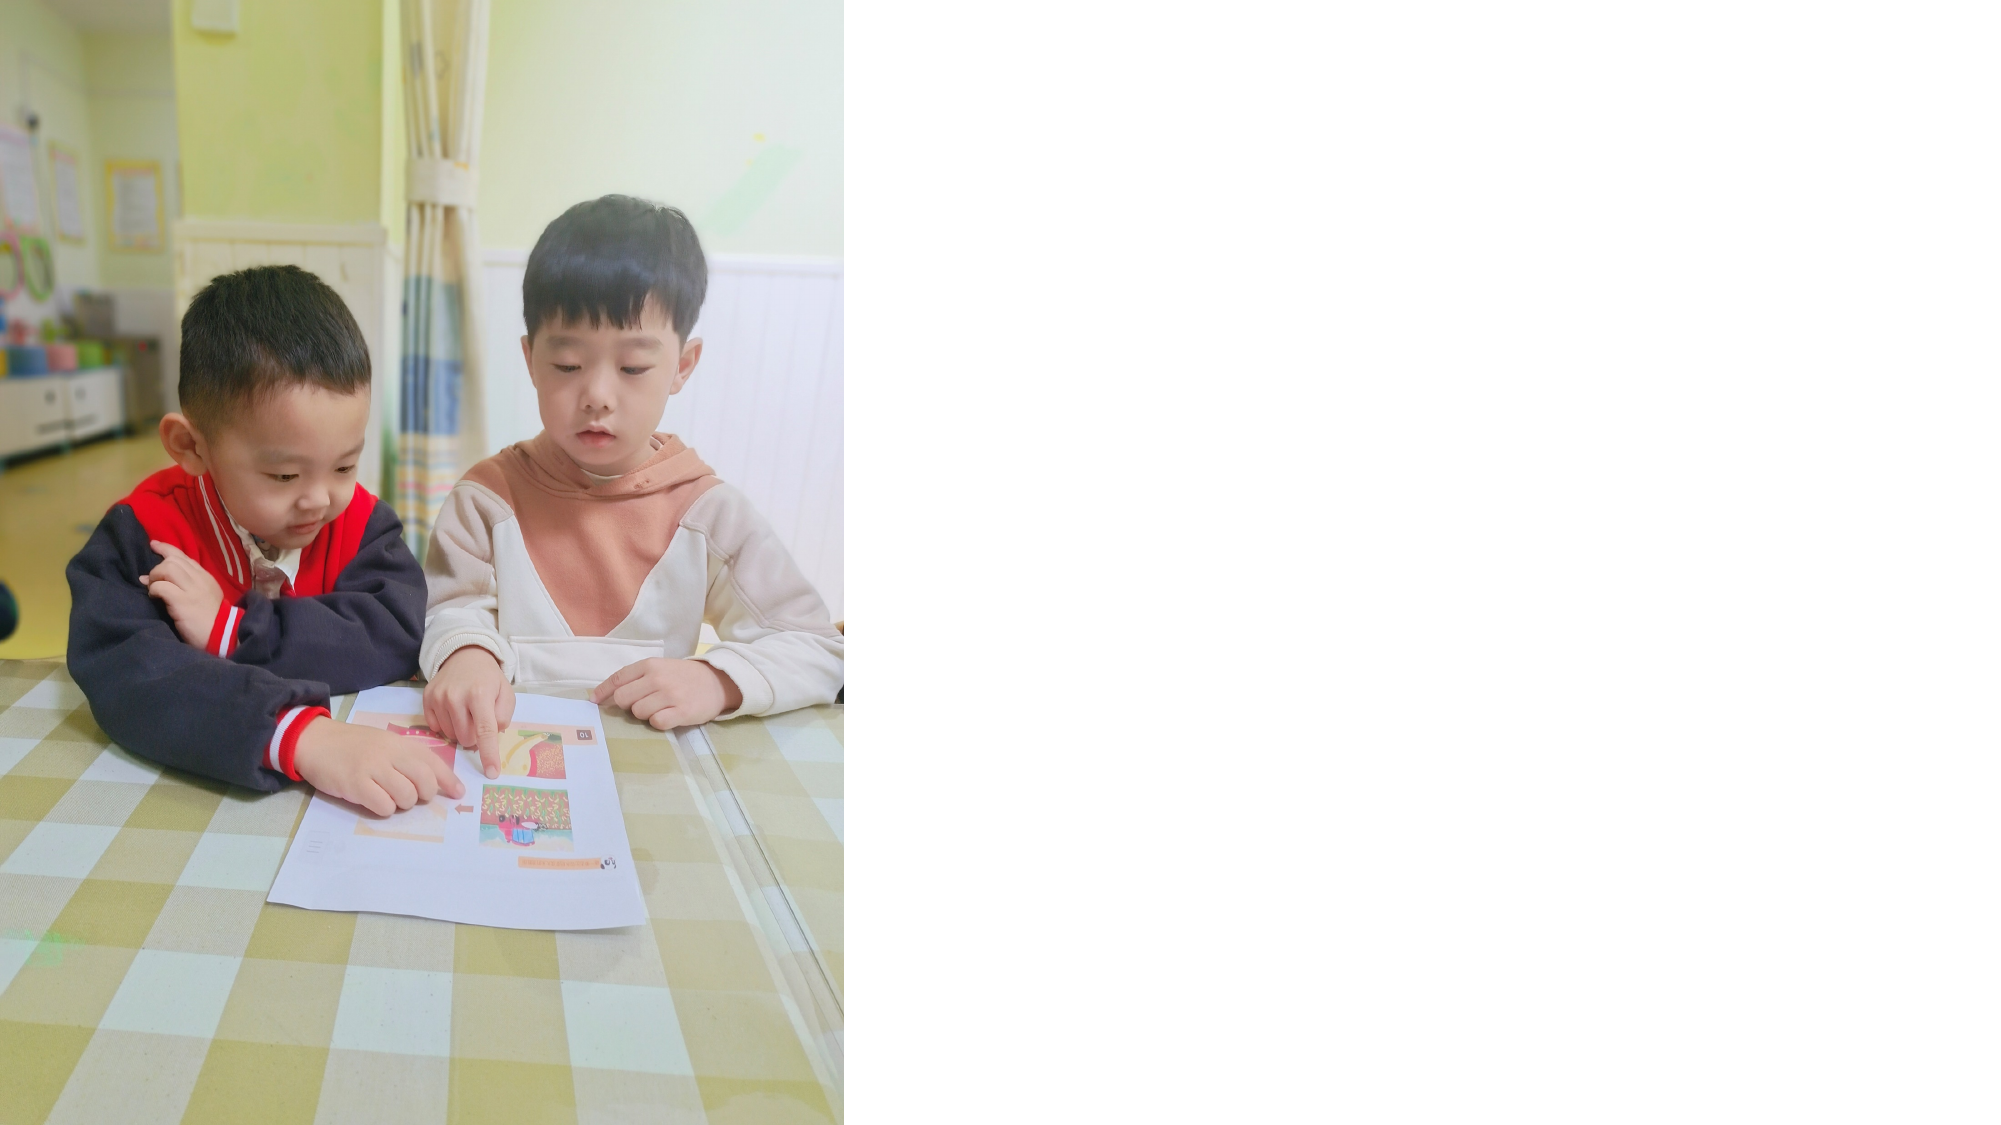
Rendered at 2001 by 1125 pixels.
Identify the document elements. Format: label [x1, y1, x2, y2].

picture [0, 0, 844, 1125]
